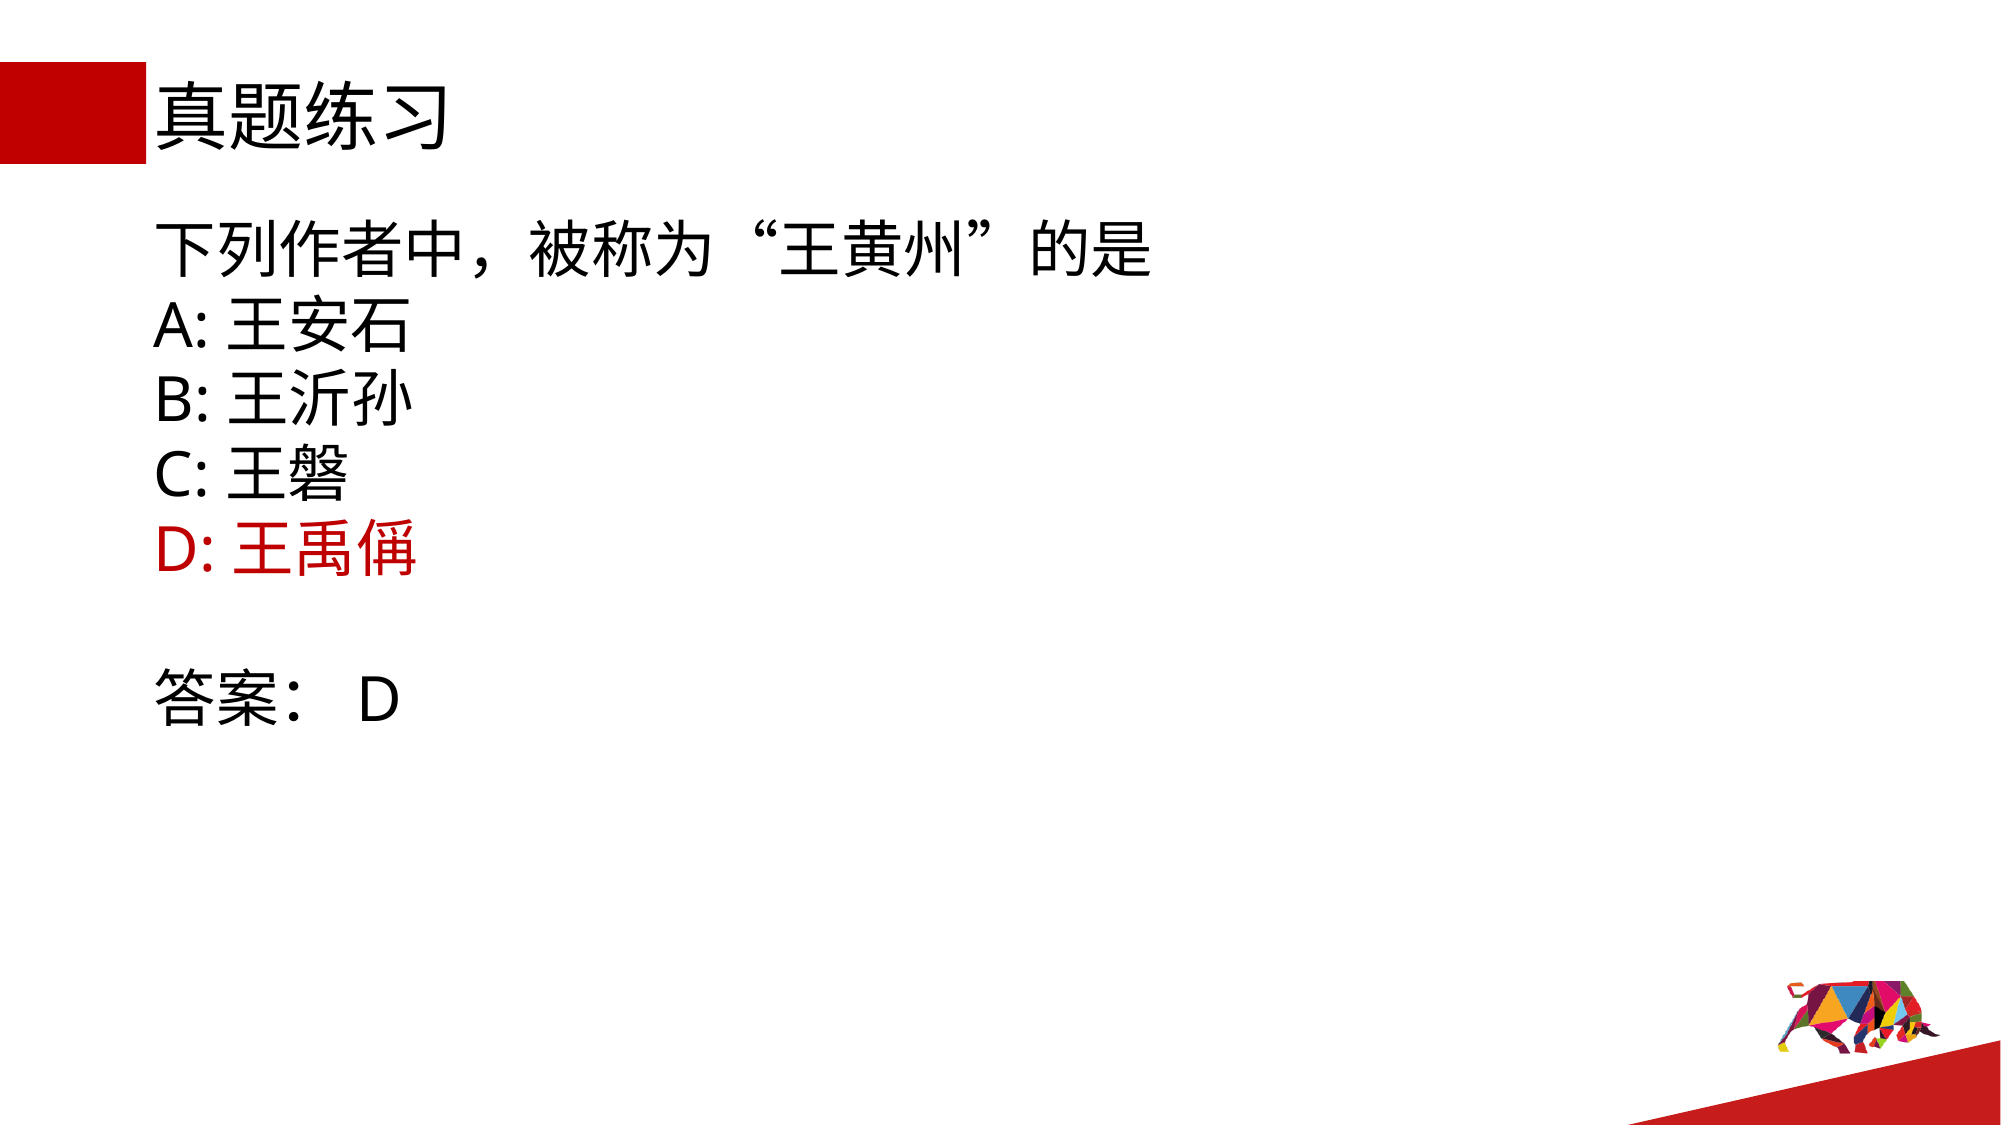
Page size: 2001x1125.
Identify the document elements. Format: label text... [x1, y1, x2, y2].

picture [1872, 981, 1941, 1059]
title 真题练习 [145, 61, 1947, 203]
list 下列作者中，被称为“王黄州”的是 A:王安石 B:王沂孙 C:王磐 D:王禹偁 答案：D [145, 203, 1872, 1080]
